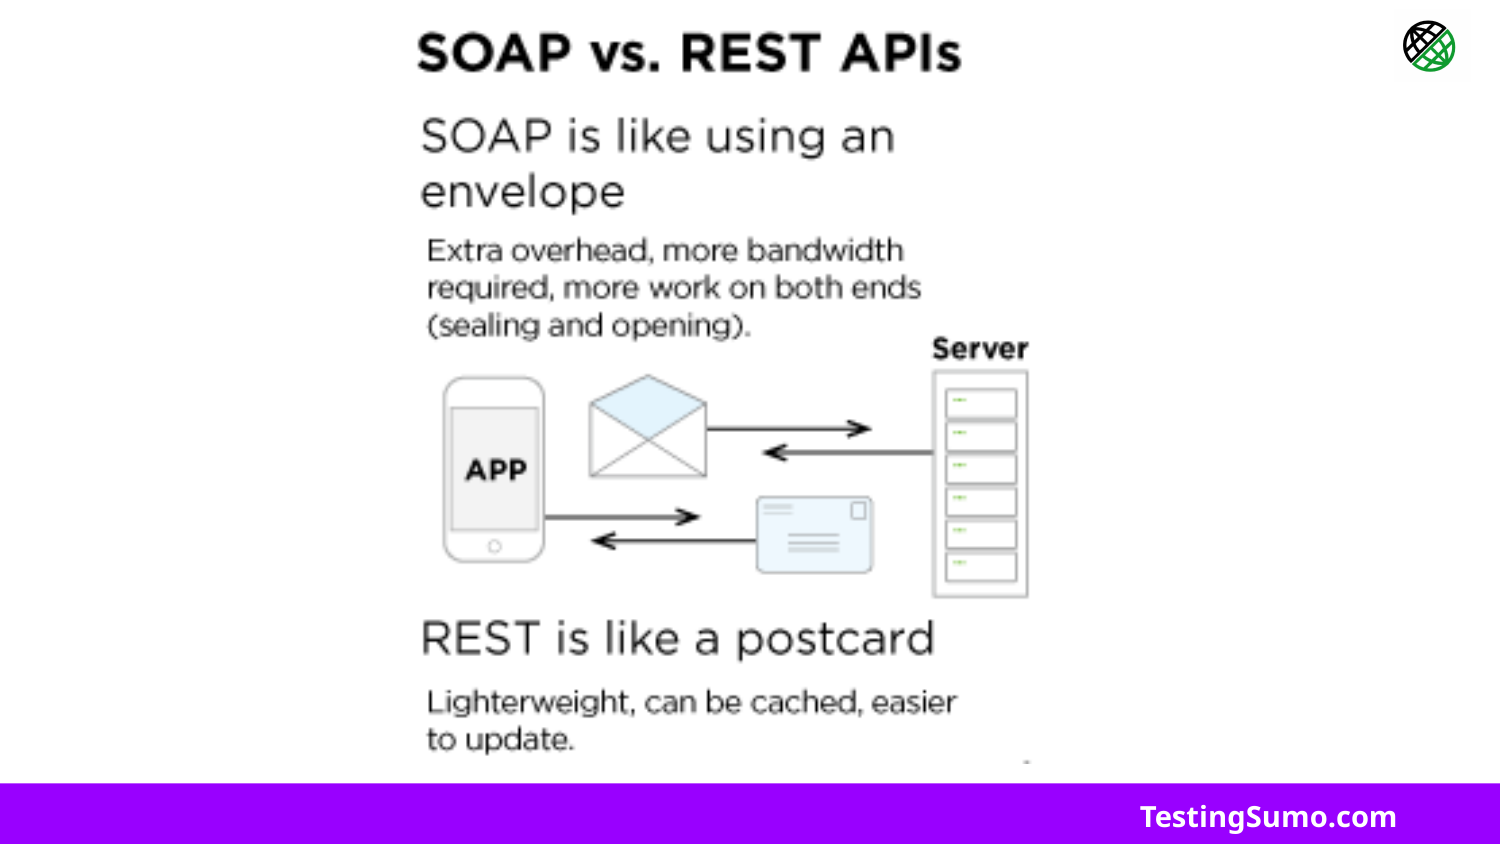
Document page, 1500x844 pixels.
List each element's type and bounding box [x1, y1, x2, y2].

picture [410, 24, 1051, 765]
picture [1393, 9, 1471, 82]
